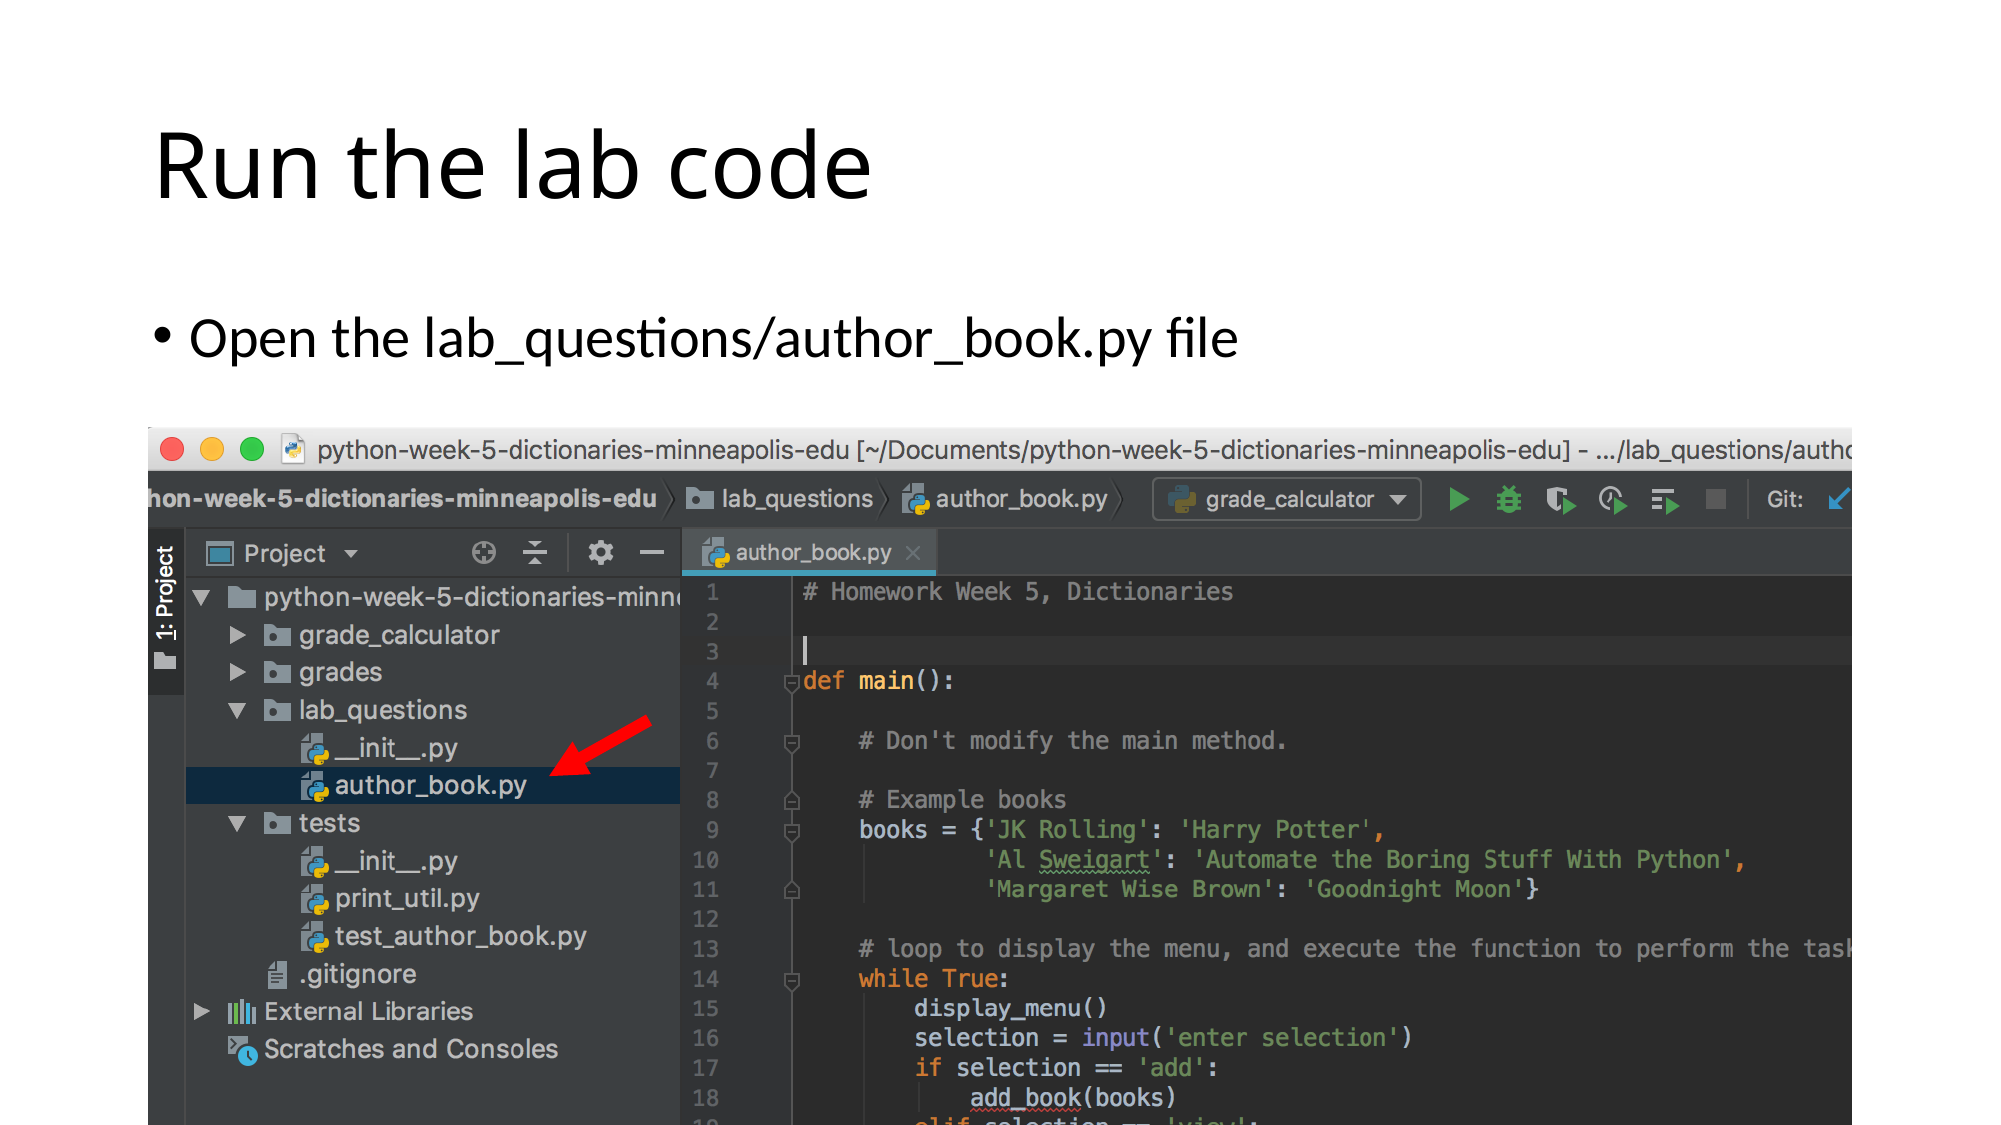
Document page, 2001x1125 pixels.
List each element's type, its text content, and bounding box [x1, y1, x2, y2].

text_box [549, 719, 650, 777]
picture [148, 427, 1852, 1125]
title Run the lab code [137, 59, 1863, 278]
list Open the lab_questions/author_book.py file [137, 299, 1863, 1014]
